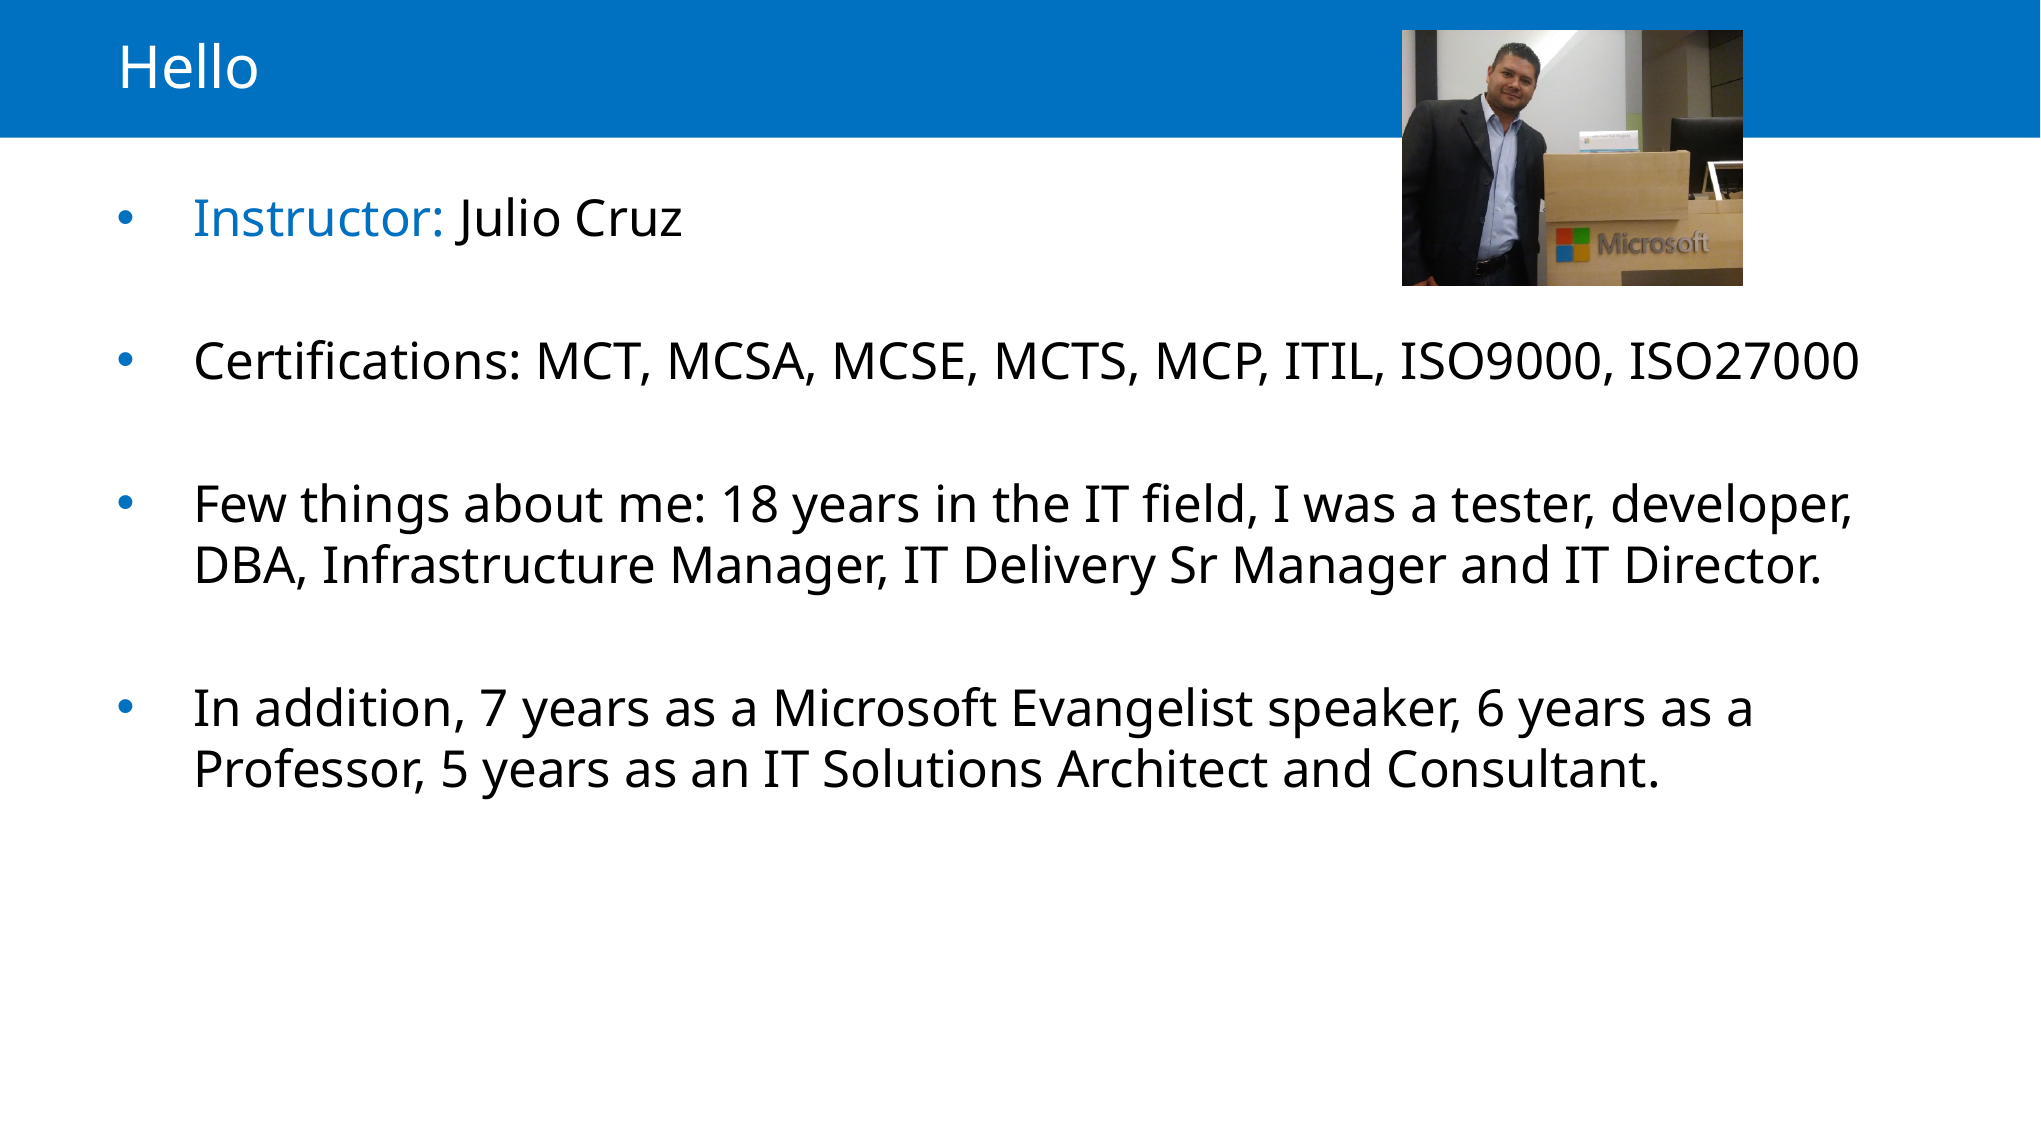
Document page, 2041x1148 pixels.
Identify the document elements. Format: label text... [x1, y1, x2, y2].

picture [1402, 30, 1743, 286]
title Hello [101, 0, 1939, 138]
list Instructor: Julio Cruz Certifications: MCT, MCSA, MCSE, MCTS, MCP, ITIL, ISO9000, ISO27000 Few things about me: 18 years in the IT field, I was a tester, developer, DBA, Infrastructure Manager, IT Delivery Sr Manager and IT Director. In addition, 7 years as a Microsoft Evangelist speaker, 6 years as a Professor, 5 years as an IT Solutions Architect and Consultant. [101, 178, 1939, 1033]
